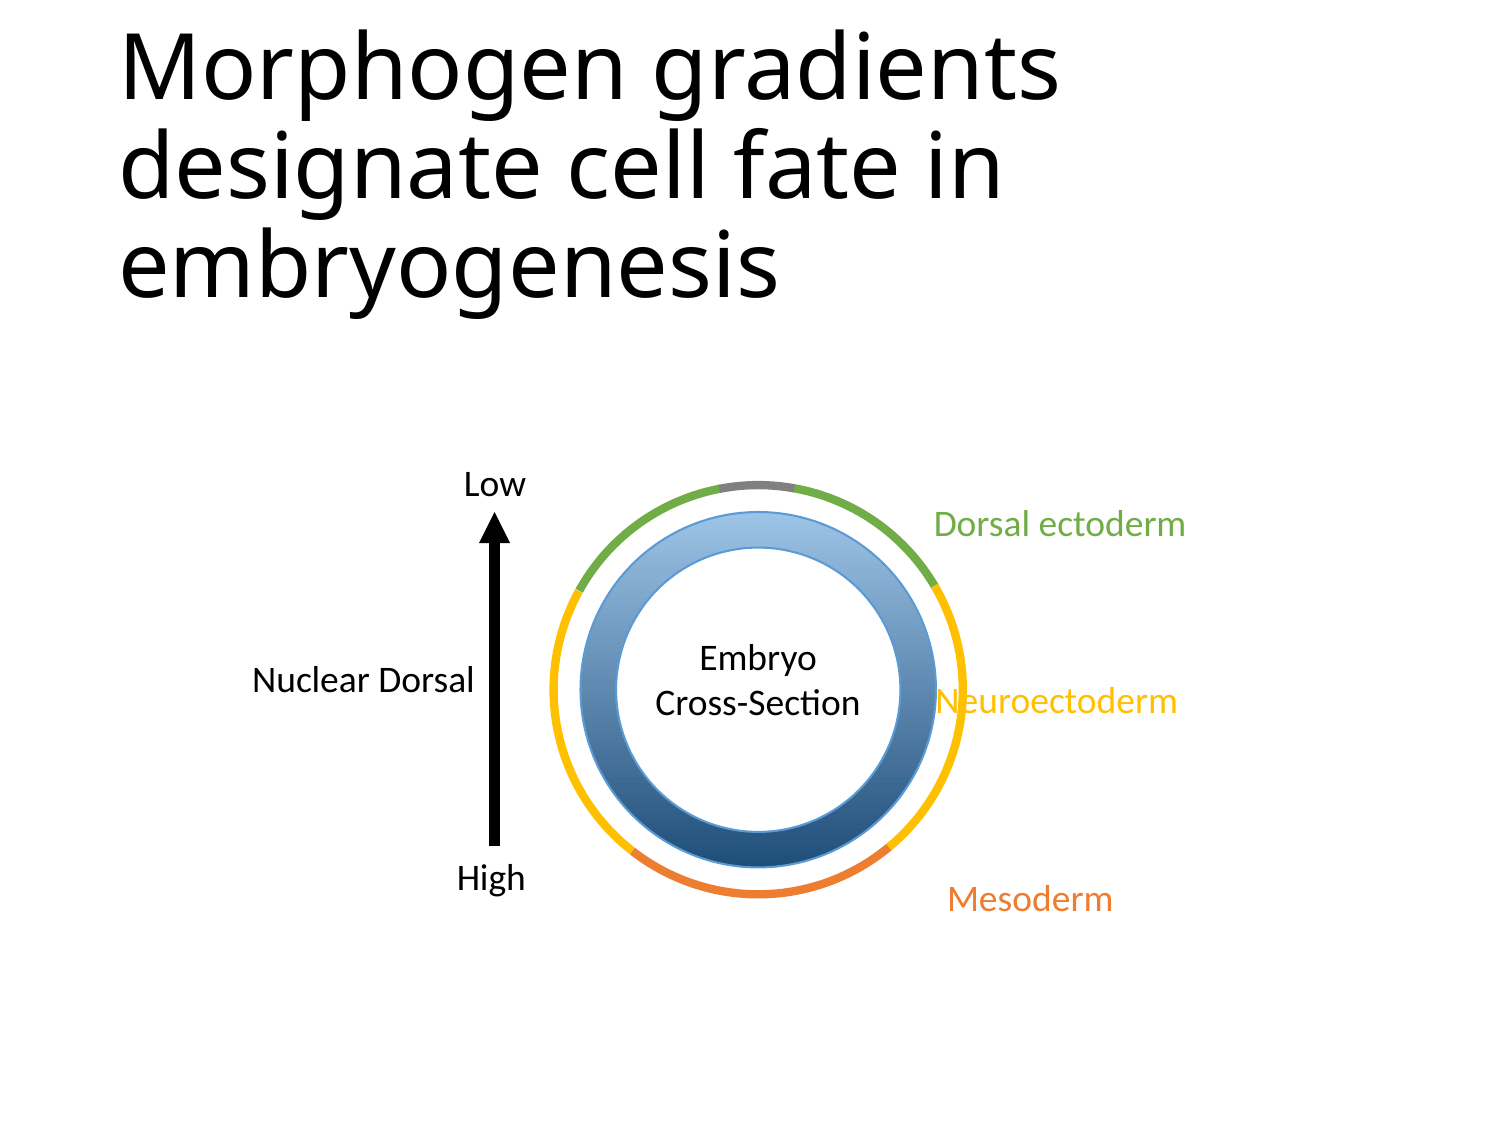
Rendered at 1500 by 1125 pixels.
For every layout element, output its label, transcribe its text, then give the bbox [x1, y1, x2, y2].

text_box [553, 485, 963, 895]
text_box Nuclear Dorsal [237, 648, 490, 708]
title Morphogen gradients designate cell fate in embryogenesis [103, 59, 1397, 278]
text_box Mesoderm [932, 866, 1129, 926]
text_box Neuroectoderm [964, 668, 1194, 729]
text_box Low [449, 451, 542, 512]
text_box High [442, 845, 542, 906]
text_box Dorsal ectoderm [963, 491, 1202, 551]
